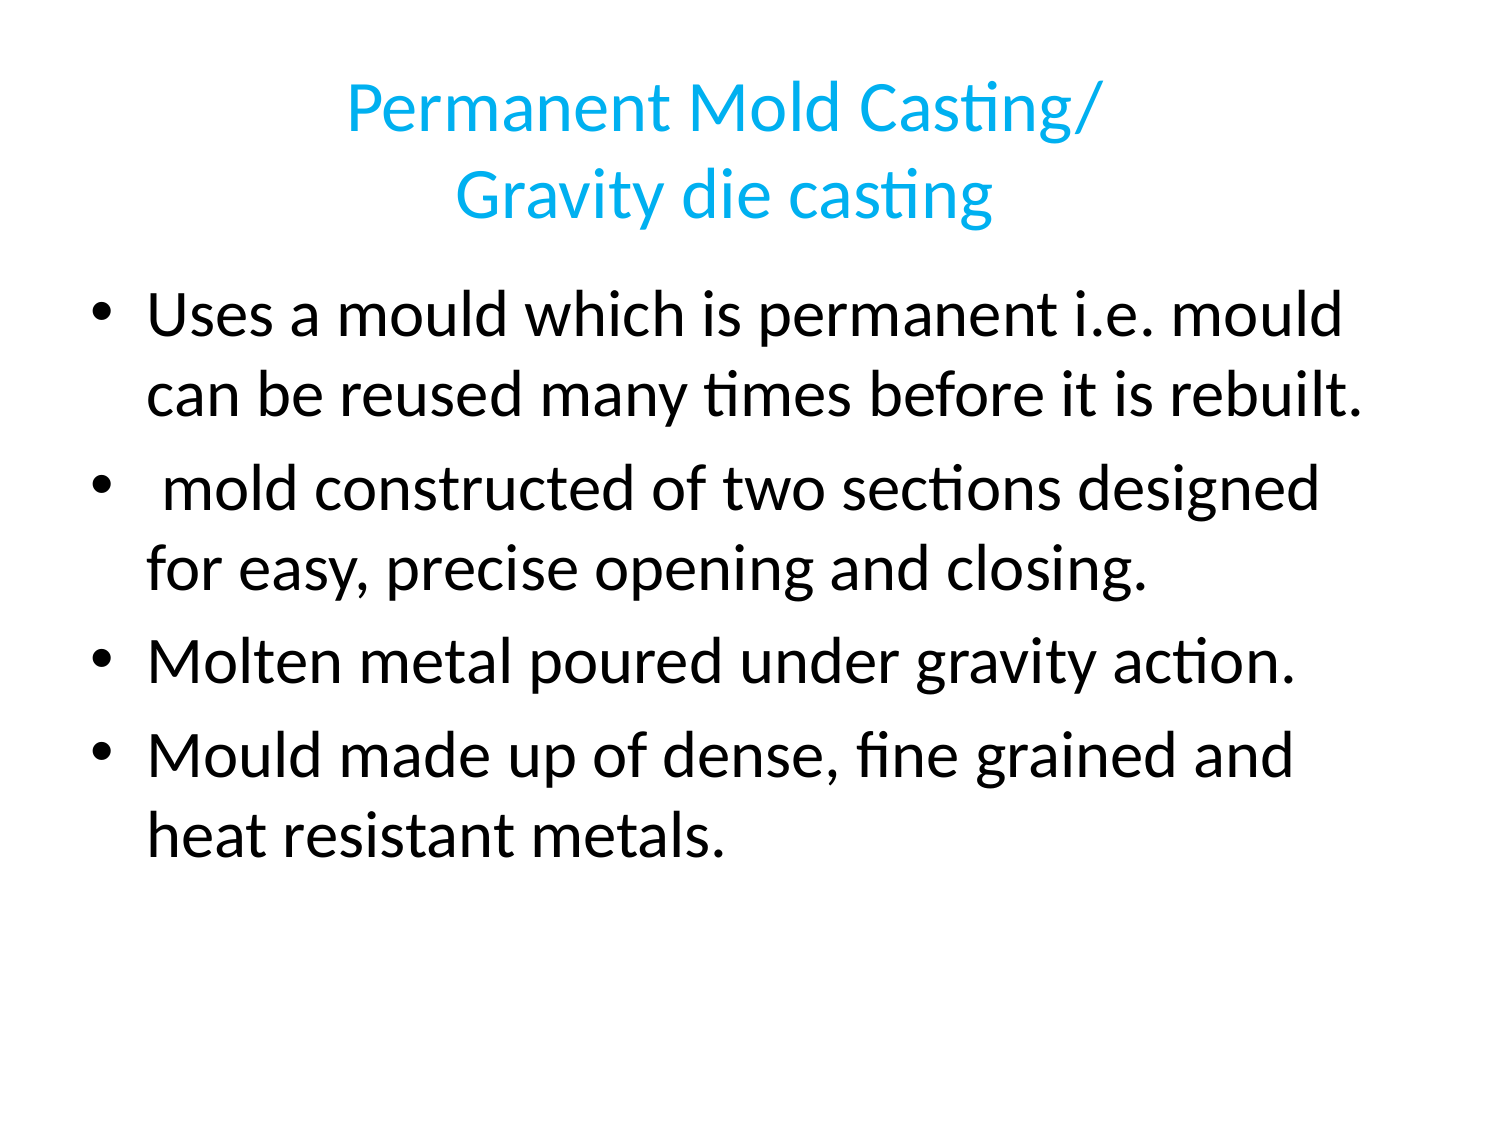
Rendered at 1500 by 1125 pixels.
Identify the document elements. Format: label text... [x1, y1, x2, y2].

title Permanent Mold Casting/ Gravity die casting [249, 50, 1200, 243]
list Uses a mould which is permanent i.e. mould can be reused many times before it is rebuilt. mold constructed of two sections designed for easy, precise opening and closing. Molten metal poured under gravity action. Mould made up of dense, fine grained and heat resistant metals. [75, 262, 1425, 1005]
